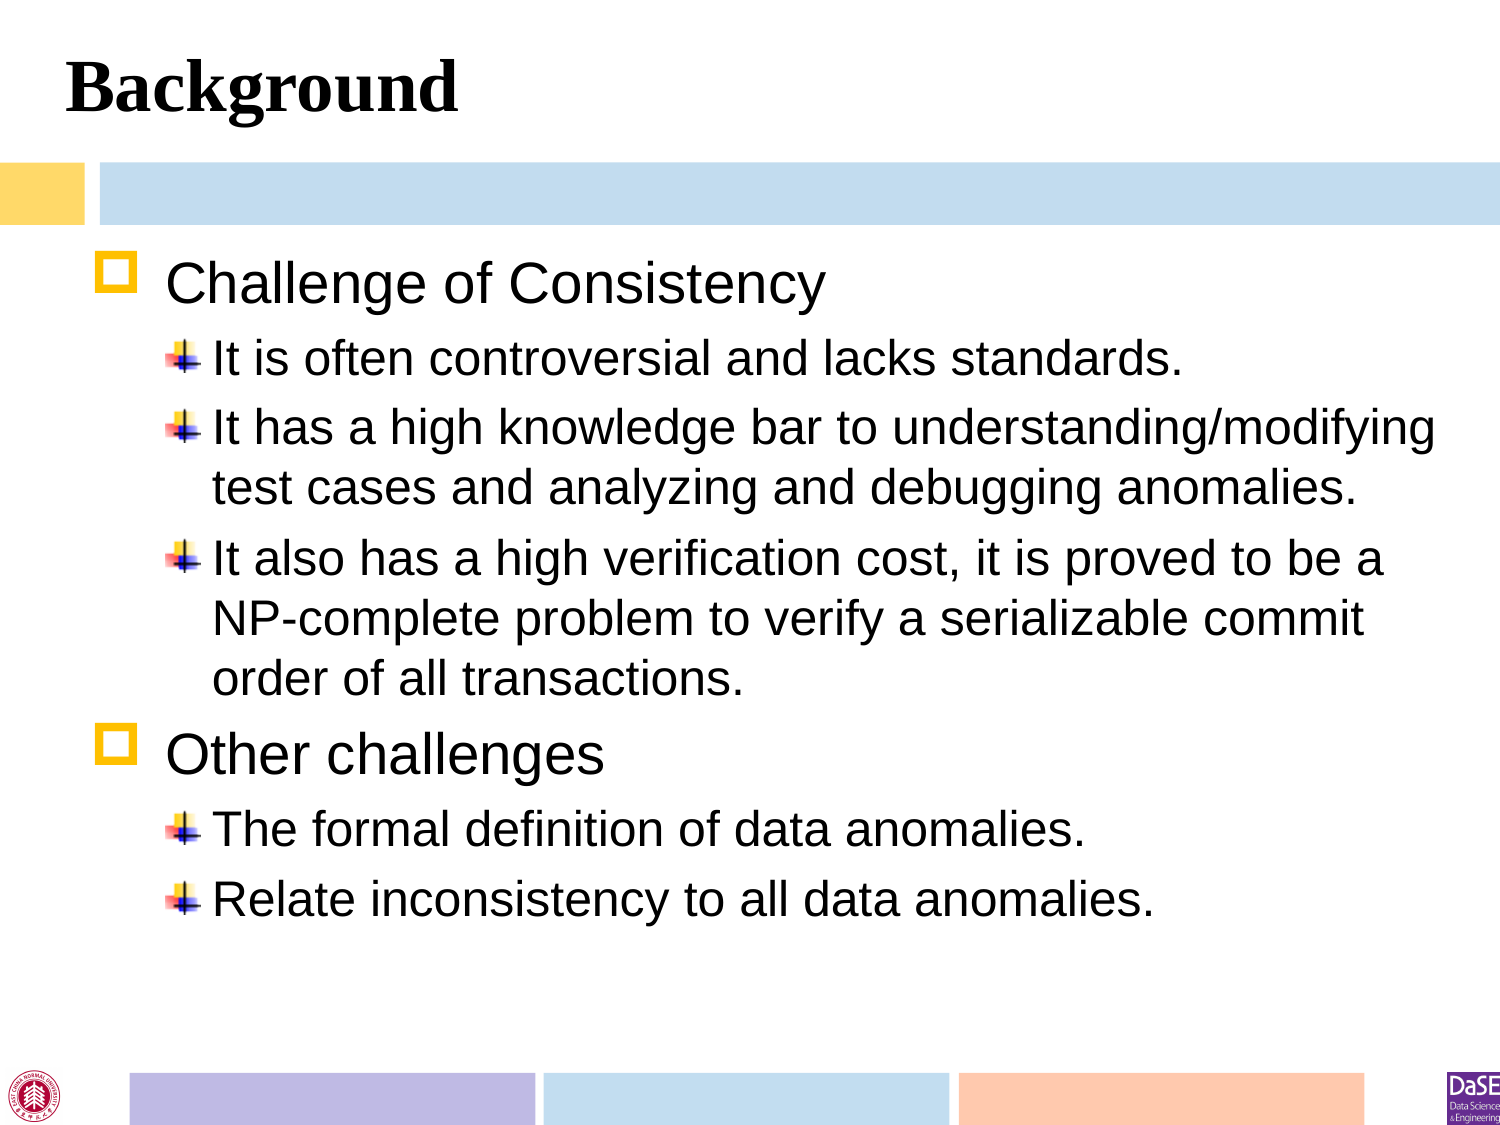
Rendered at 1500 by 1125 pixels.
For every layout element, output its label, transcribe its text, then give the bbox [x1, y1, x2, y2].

picture [1447, 1072, 1500, 1125]
picture [165, 407, 201, 443]
title Background [50, 0, 1459, 175]
picture [165, 809, 201, 845]
picture [165, 879, 201, 915]
list Challenge of Consistency It is often controversial and lacks standards. It has a high knowledge bar to understanding/modifying test cases and analyzing and debugging anomalies. It also has a high verification cost, it is proved to be a NP-complete problem to verify a serializable commit order of all transactions. Other challenges The formal definition of data anomalies. Relate inconsistency to all data anomalies. [75, 237, 1478, 1005]
picture [5, 1067, 63, 1125]
picture [165, 337, 201, 373]
picture [165, 537, 201, 573]
slide_number [0, 162, 85, 225]
